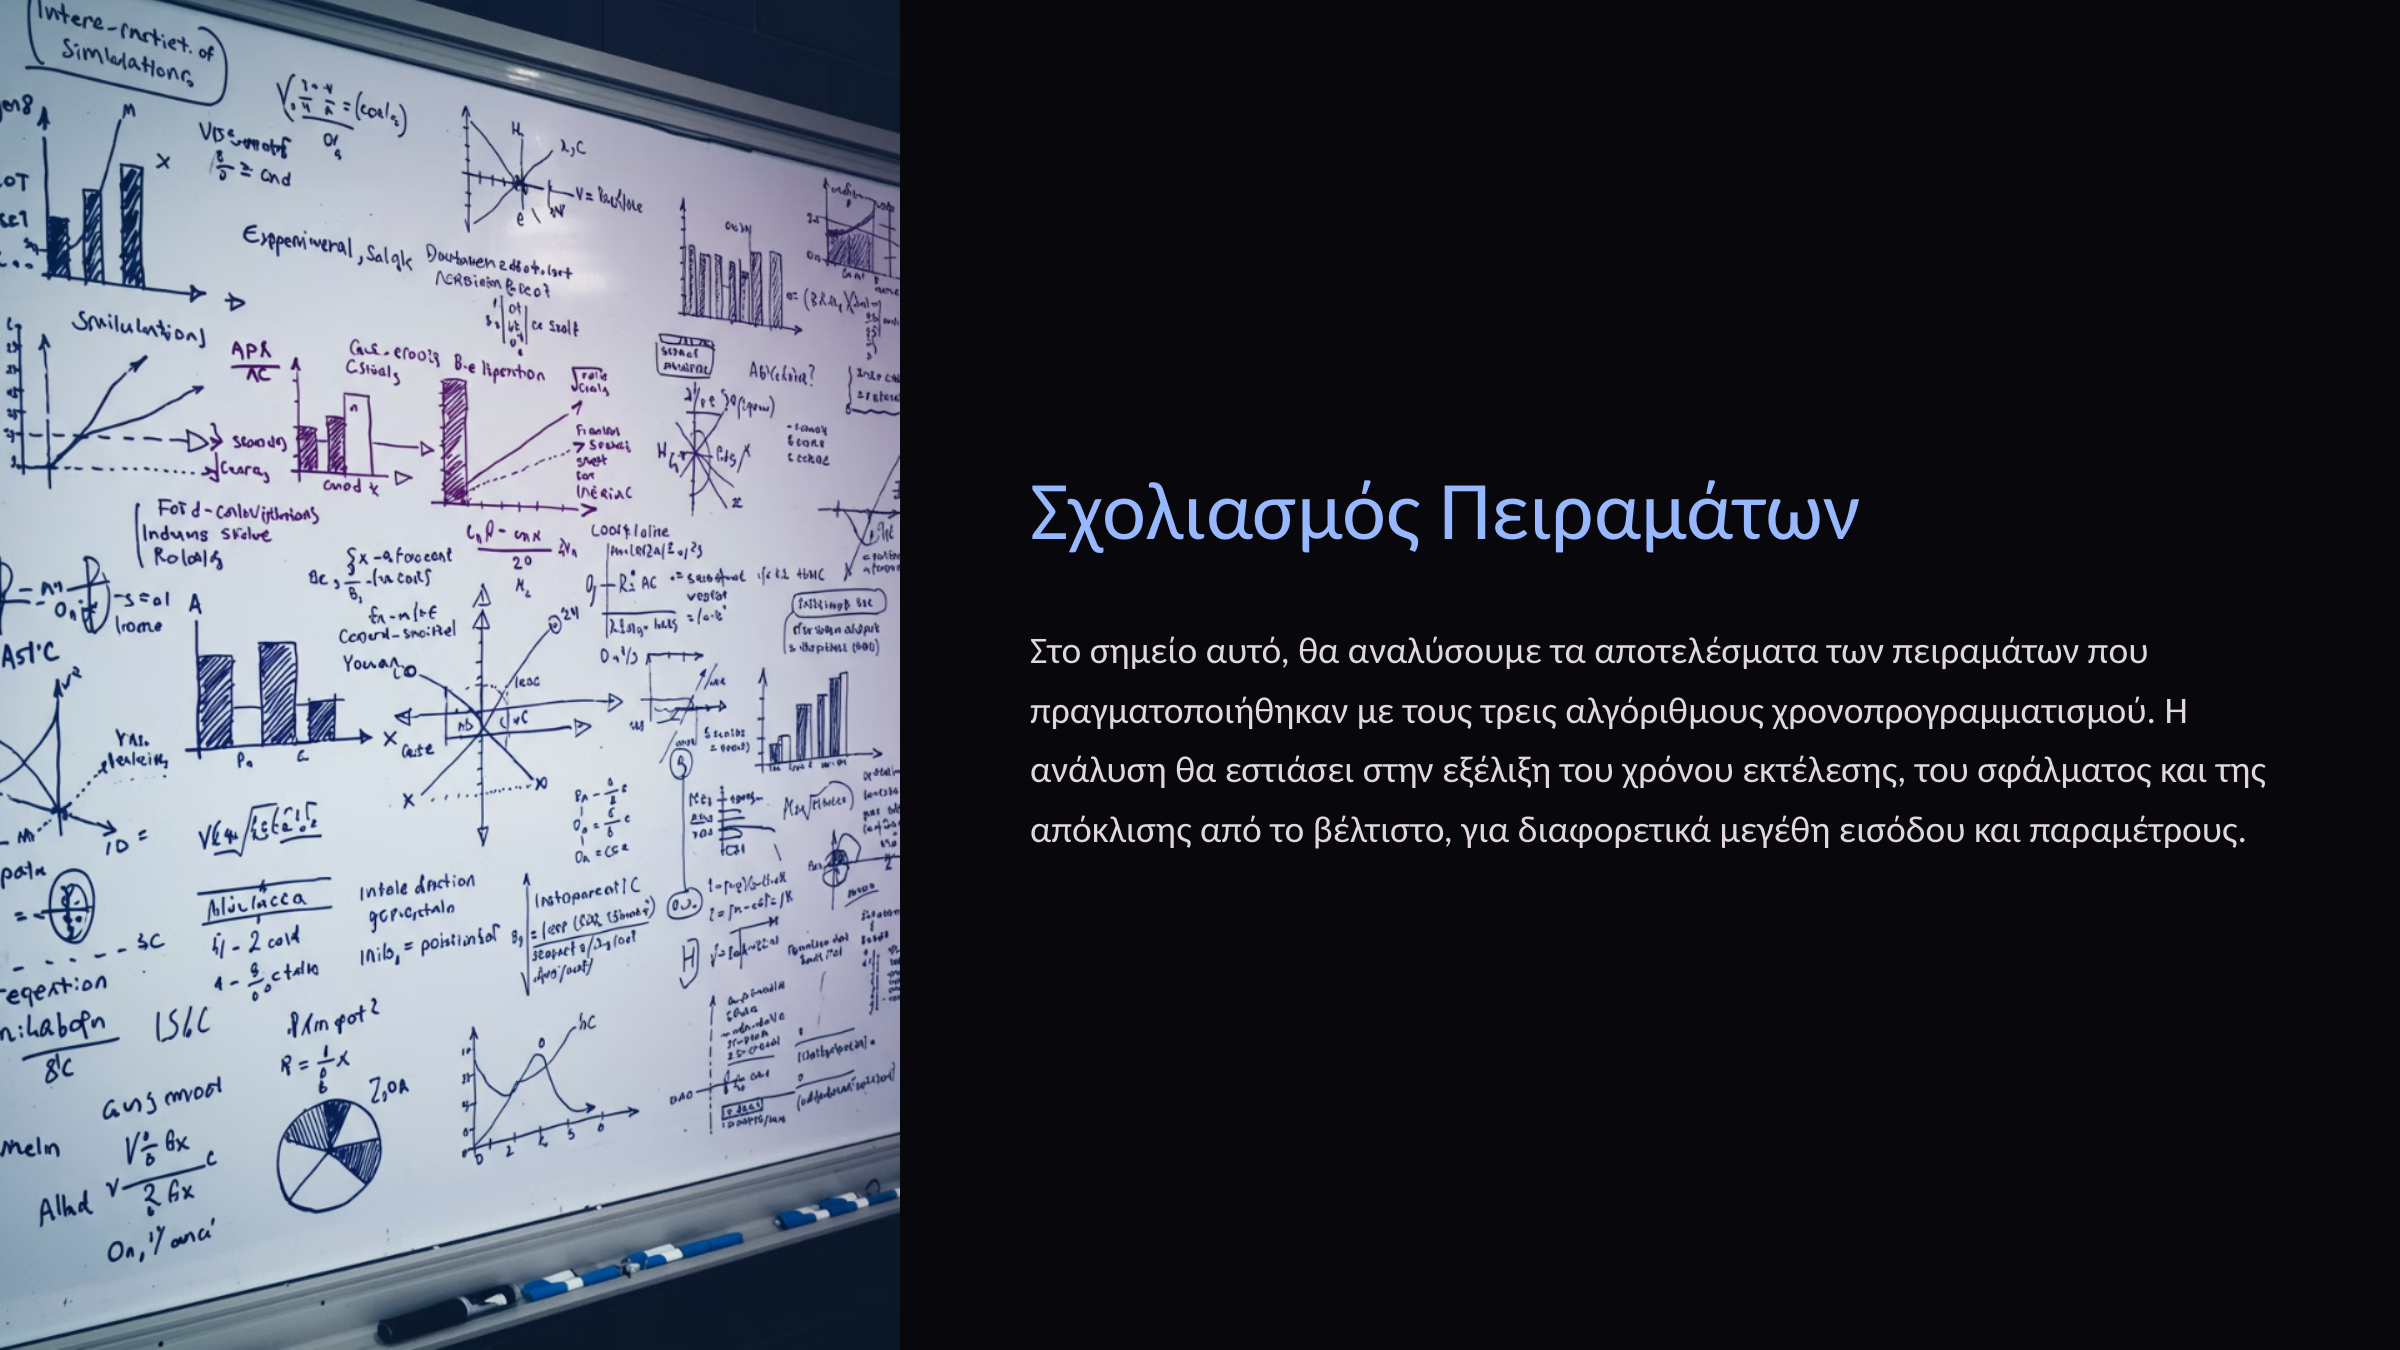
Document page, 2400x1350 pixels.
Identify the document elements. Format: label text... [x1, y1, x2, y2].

text_box Στο σημείο αυτό, θα αναλύσουμε τα αποτελέσματα των πειραμάτων που πραγματοποιήθηκαν με τους τρεις αλγόριθμους χρονοπρογραμματισμού. Η ανάλυση θα εστιάσει στην εξέλιξη του χρόνου εκτέλεσης, του σφάλματος και της απόκλισης από το βέλτιστο, για διαφορετικά μεγέθη εισόδου και παραμέτρους. [1030, 612, 2270, 910]
text_box Σχολιασμός Πειραμάτων [1030, 440, 2101, 557]
picture [0, 0, 900, 1350]
